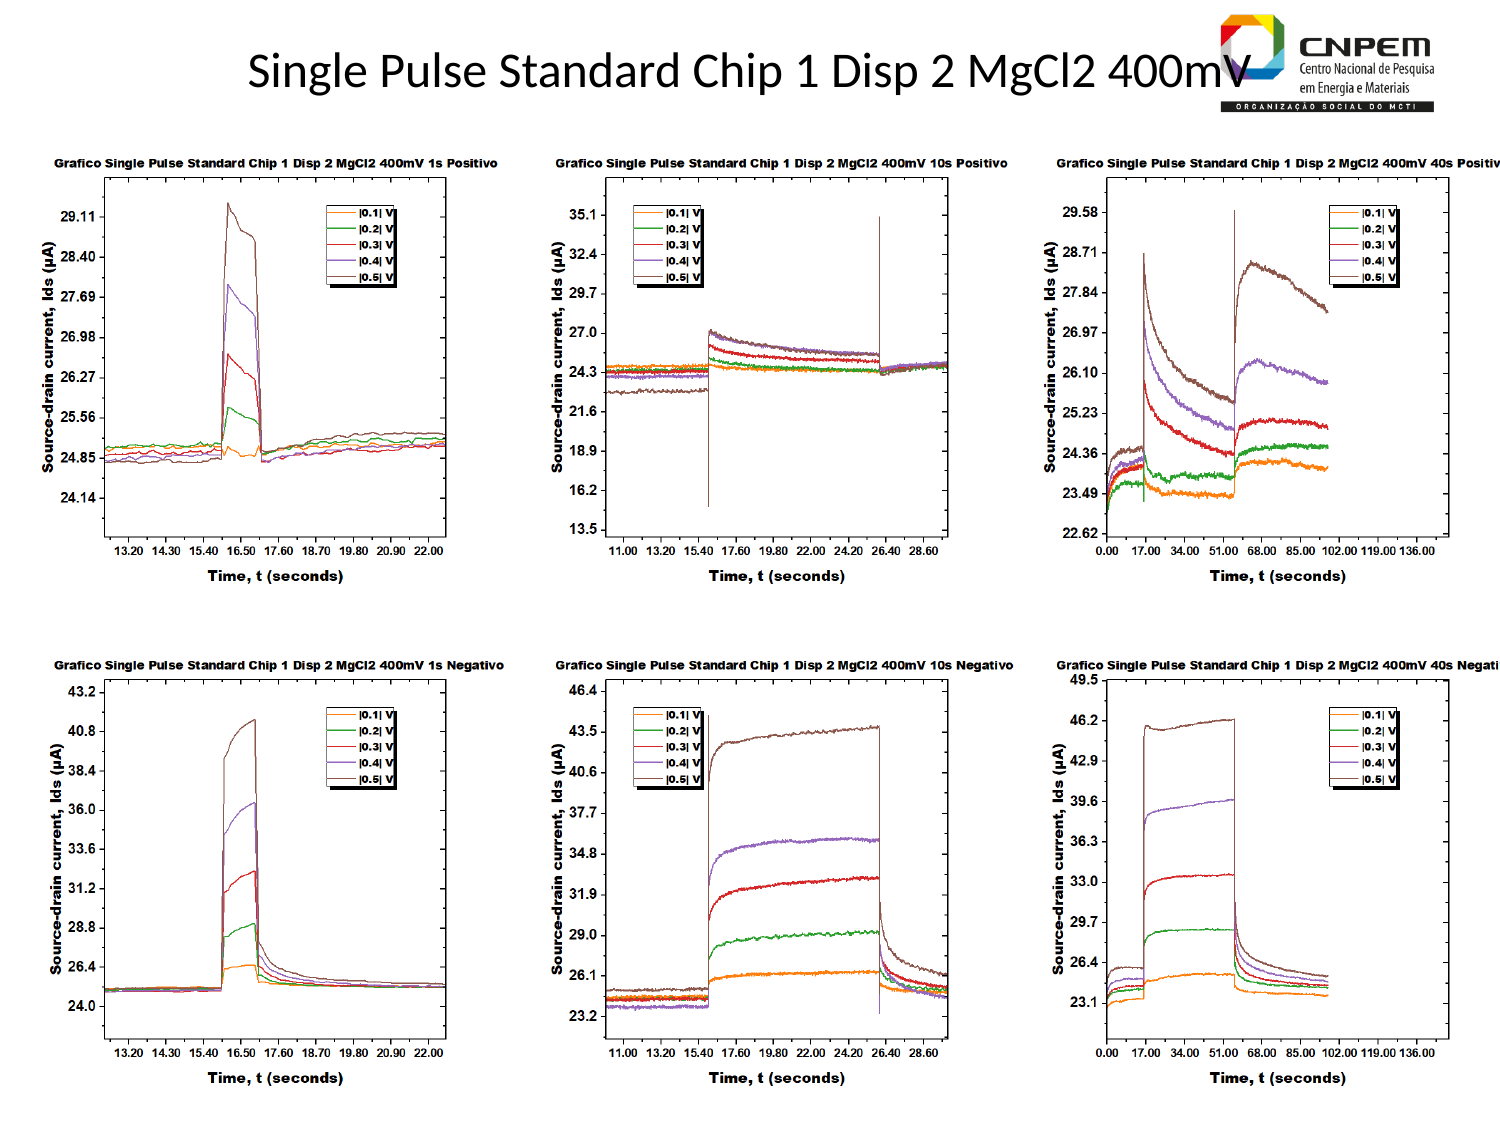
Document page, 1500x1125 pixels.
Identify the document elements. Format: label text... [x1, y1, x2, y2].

picture [14, 1, 1500, 1122]
text_box Single Pulse Standard Chip 1 Disp 2 MgCl2 400mV [232, 29, 1194, 105]
